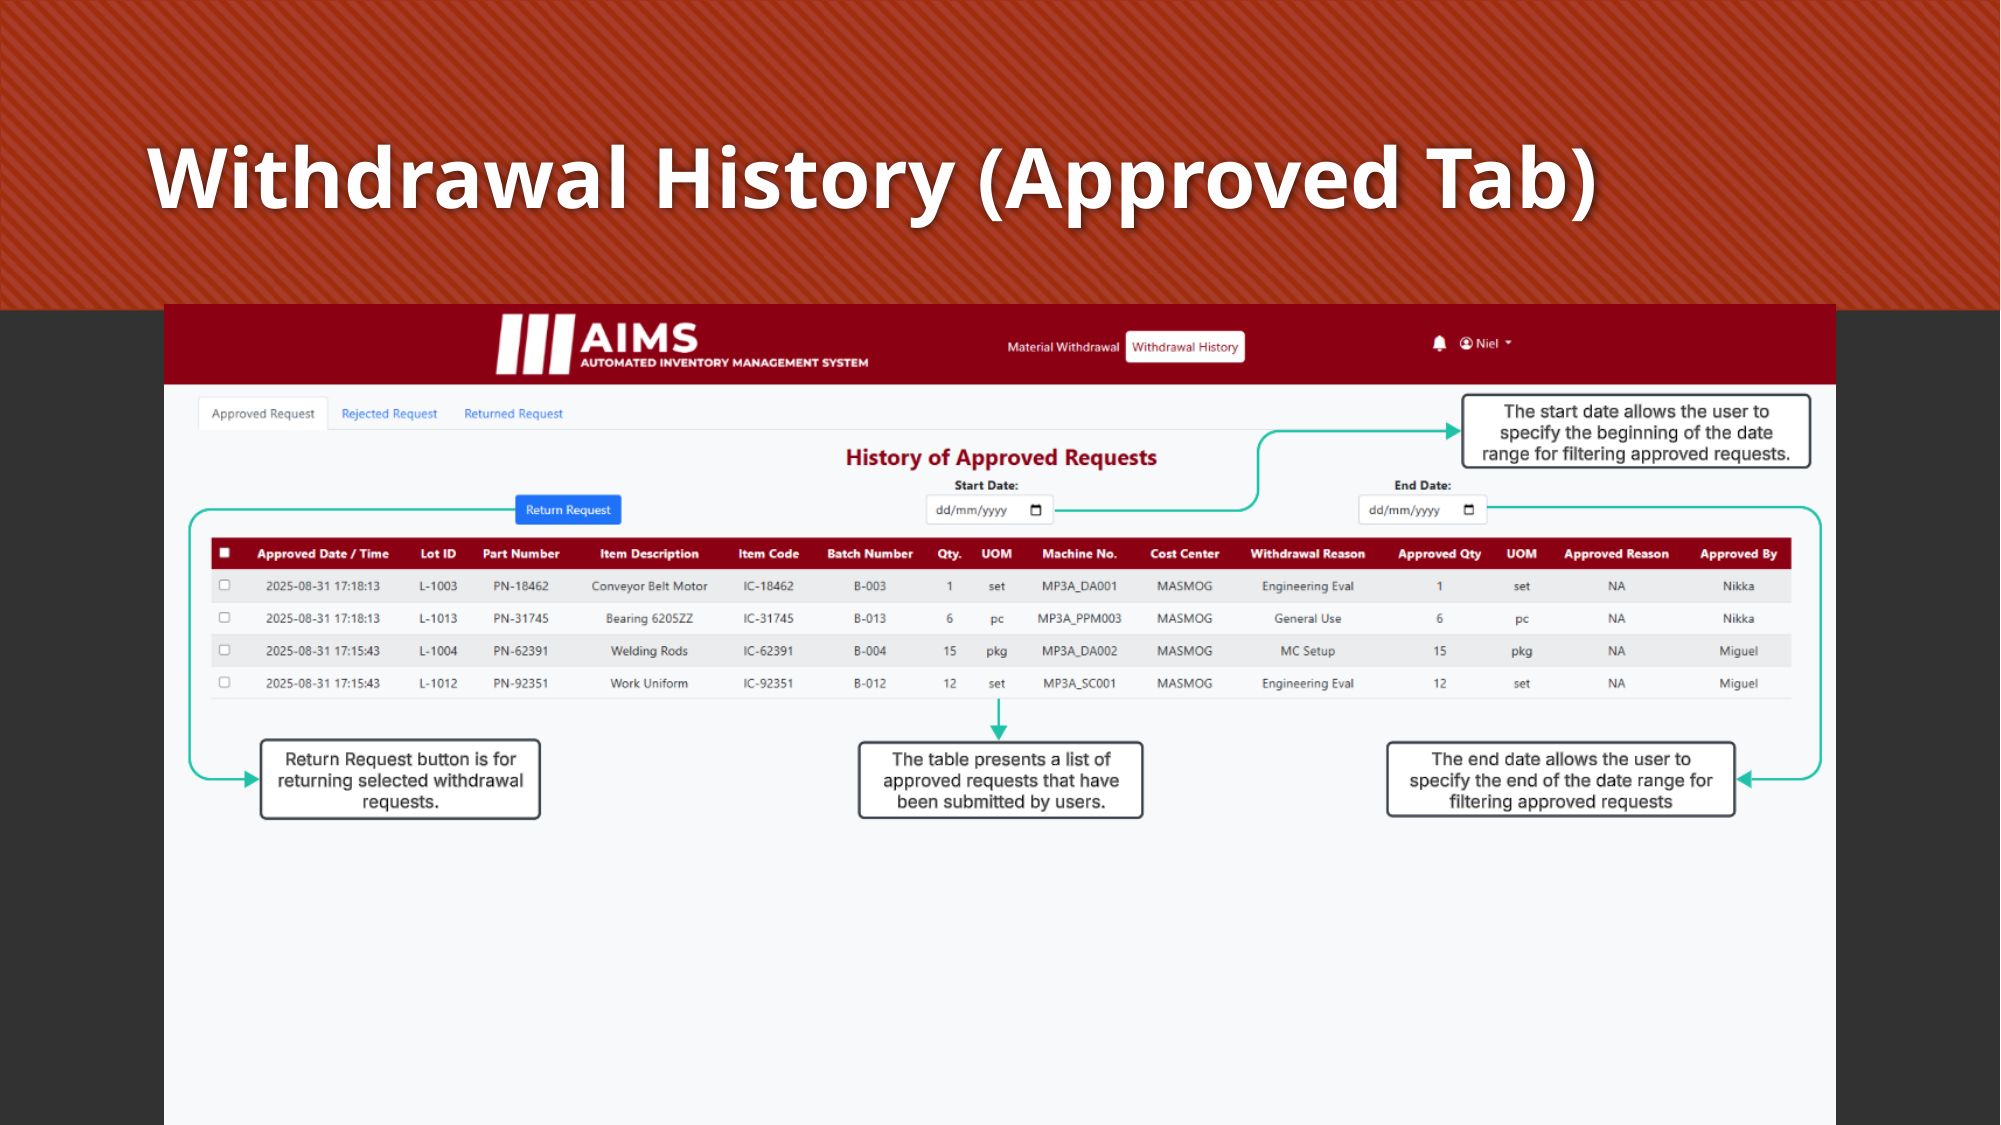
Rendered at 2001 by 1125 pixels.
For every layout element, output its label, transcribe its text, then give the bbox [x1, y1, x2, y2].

title Withdrawal History (Approved Tab) [132, 73, 1868, 233]
picture [1, 1, 1999, 1125]
